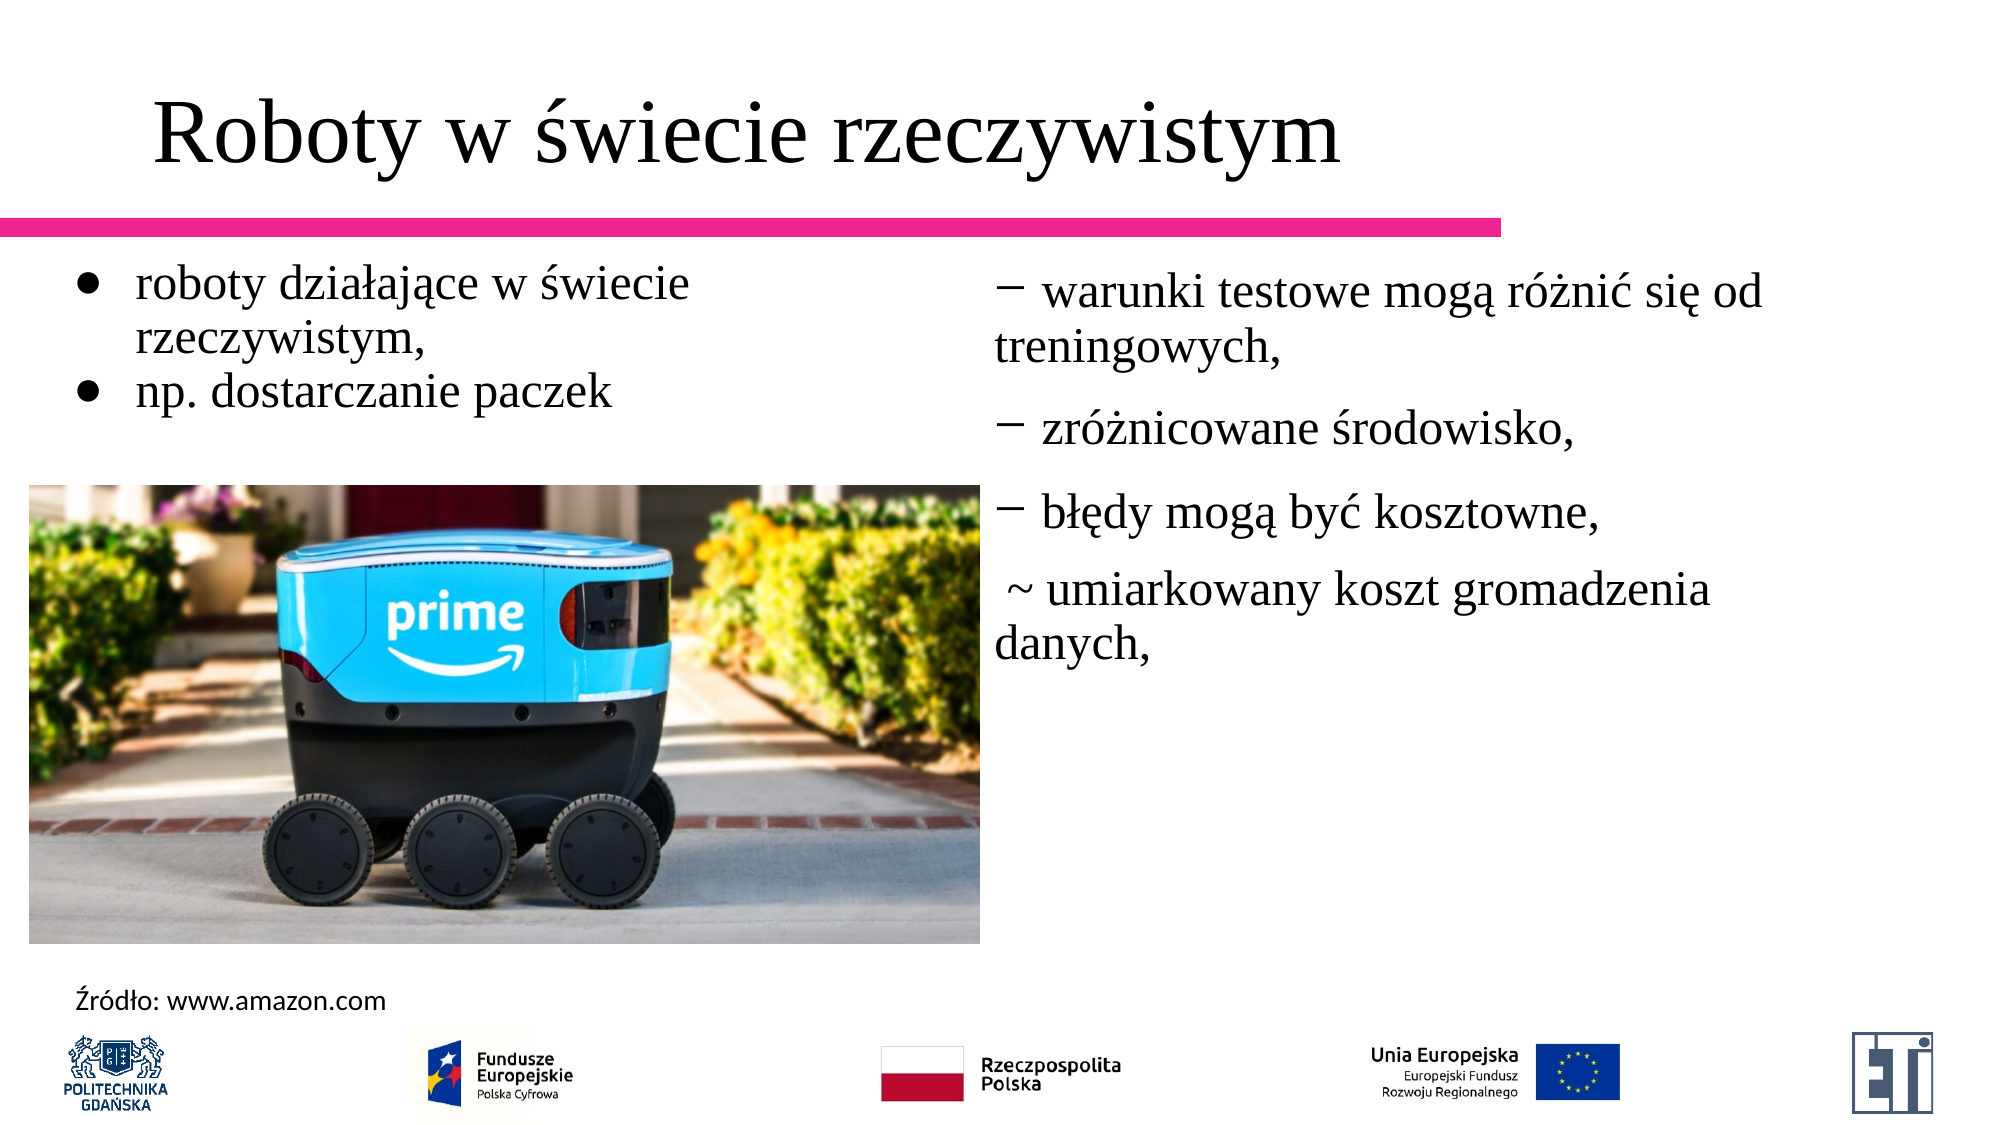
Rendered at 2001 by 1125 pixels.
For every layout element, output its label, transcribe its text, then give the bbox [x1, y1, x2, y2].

picture [1353, 1031, 1638, 1118]
picture [29, 485, 980, 945]
list − warunki testowe mogą różnić się od treningowych, − zróżnicowane środowisko, − błędy mogą być kosztowne, ~ umiarkowany koszt gromadzenia danych, [979, 249, 1865, 1014]
picture [862, 1031, 1138, 1119]
list roboty działające w świecie rzeczywistym, np. dostarczanie paczek [45, 249, 996, 464]
picture [1852, 1032, 1934, 1114]
picture [36, 1016, 196, 1125]
picture [411, 1031, 589, 1123]
title Roboty w świecie rzeczywistym [137, 59, 1863, 206]
text_box Źródło: www.amazon.com [60, 966, 1740, 1031]
